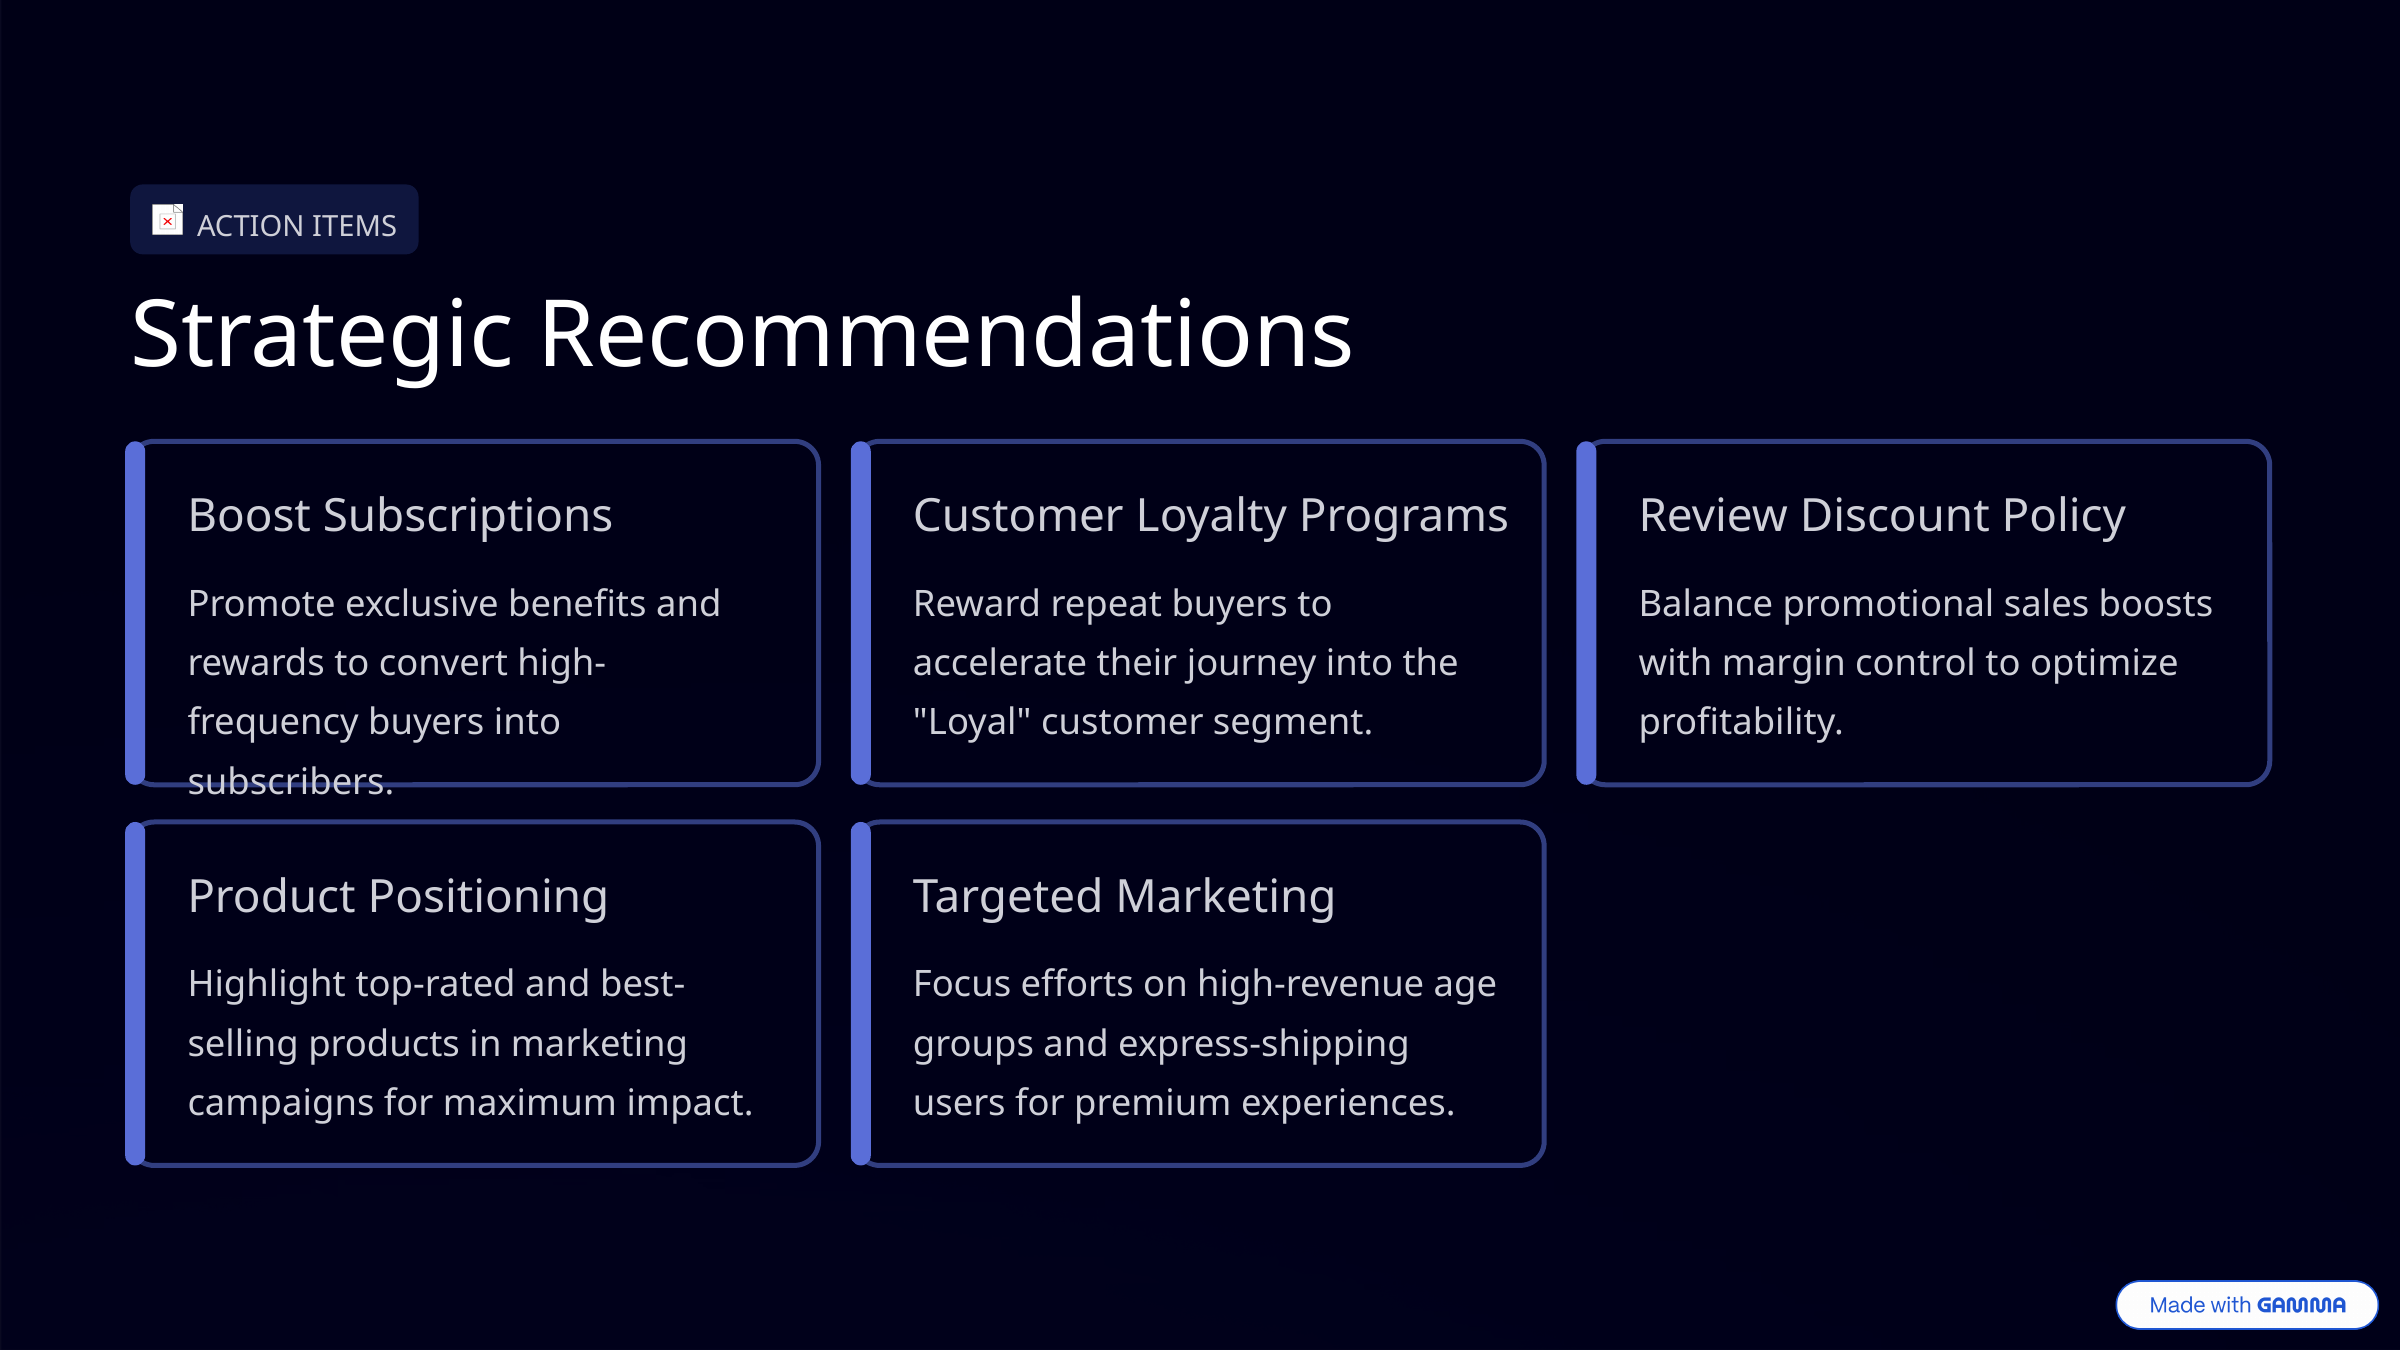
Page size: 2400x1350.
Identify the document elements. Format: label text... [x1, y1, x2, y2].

text_box [125, 821, 146, 1166]
text_box [125, 441, 146, 785]
text_box Balance promotional sales boosts with margin control to optimize profitability. [1638, 563, 2228, 743]
text_box Targeted Marketing [912, 864, 1378, 923]
picture [152, 204, 183, 235]
text_box [868, 441, 1545, 785]
text_box [850, 821, 871, 1166]
picture [2106, 1271, 2389, 1339]
text_box Customer Loyalty Programs [912, 483, 1492, 542]
text_box ACTION ITEMS [197, 195, 397, 244]
text_box [1576, 441, 1597, 785]
text_box Strategic Recommendations [130, 269, 1311, 386]
text_box Review Discount Policy [1638, 483, 2121, 542]
text_box [1594, 441, 2270, 785]
text_box [868, 821, 1545, 1166]
text_box Product Positioning [187, 864, 653, 923]
text_box [143, 441, 819, 785]
text_box Focus efforts on high-revenue age groups and express-shipping users for premium experiences. [912, 944, 1502, 1124]
text_box [142, 821, 819, 1166]
text_box Boost Subscriptions [187, 483, 653, 542]
text_box Promote exclusive benefits and rewards to convert high-frequency buyers into subscribers. [187, 563, 777, 743]
text_box [130, 184, 419, 255]
text_box Highlight top-rated and best-selling products in marketing campaigns for maximum impact. [187, 944, 777, 1124]
text_box Reward repeat buyers to accelerate their journey into the "Loyal" customer segment. [912, 563, 1502, 743]
text_box [850, 441, 871, 785]
